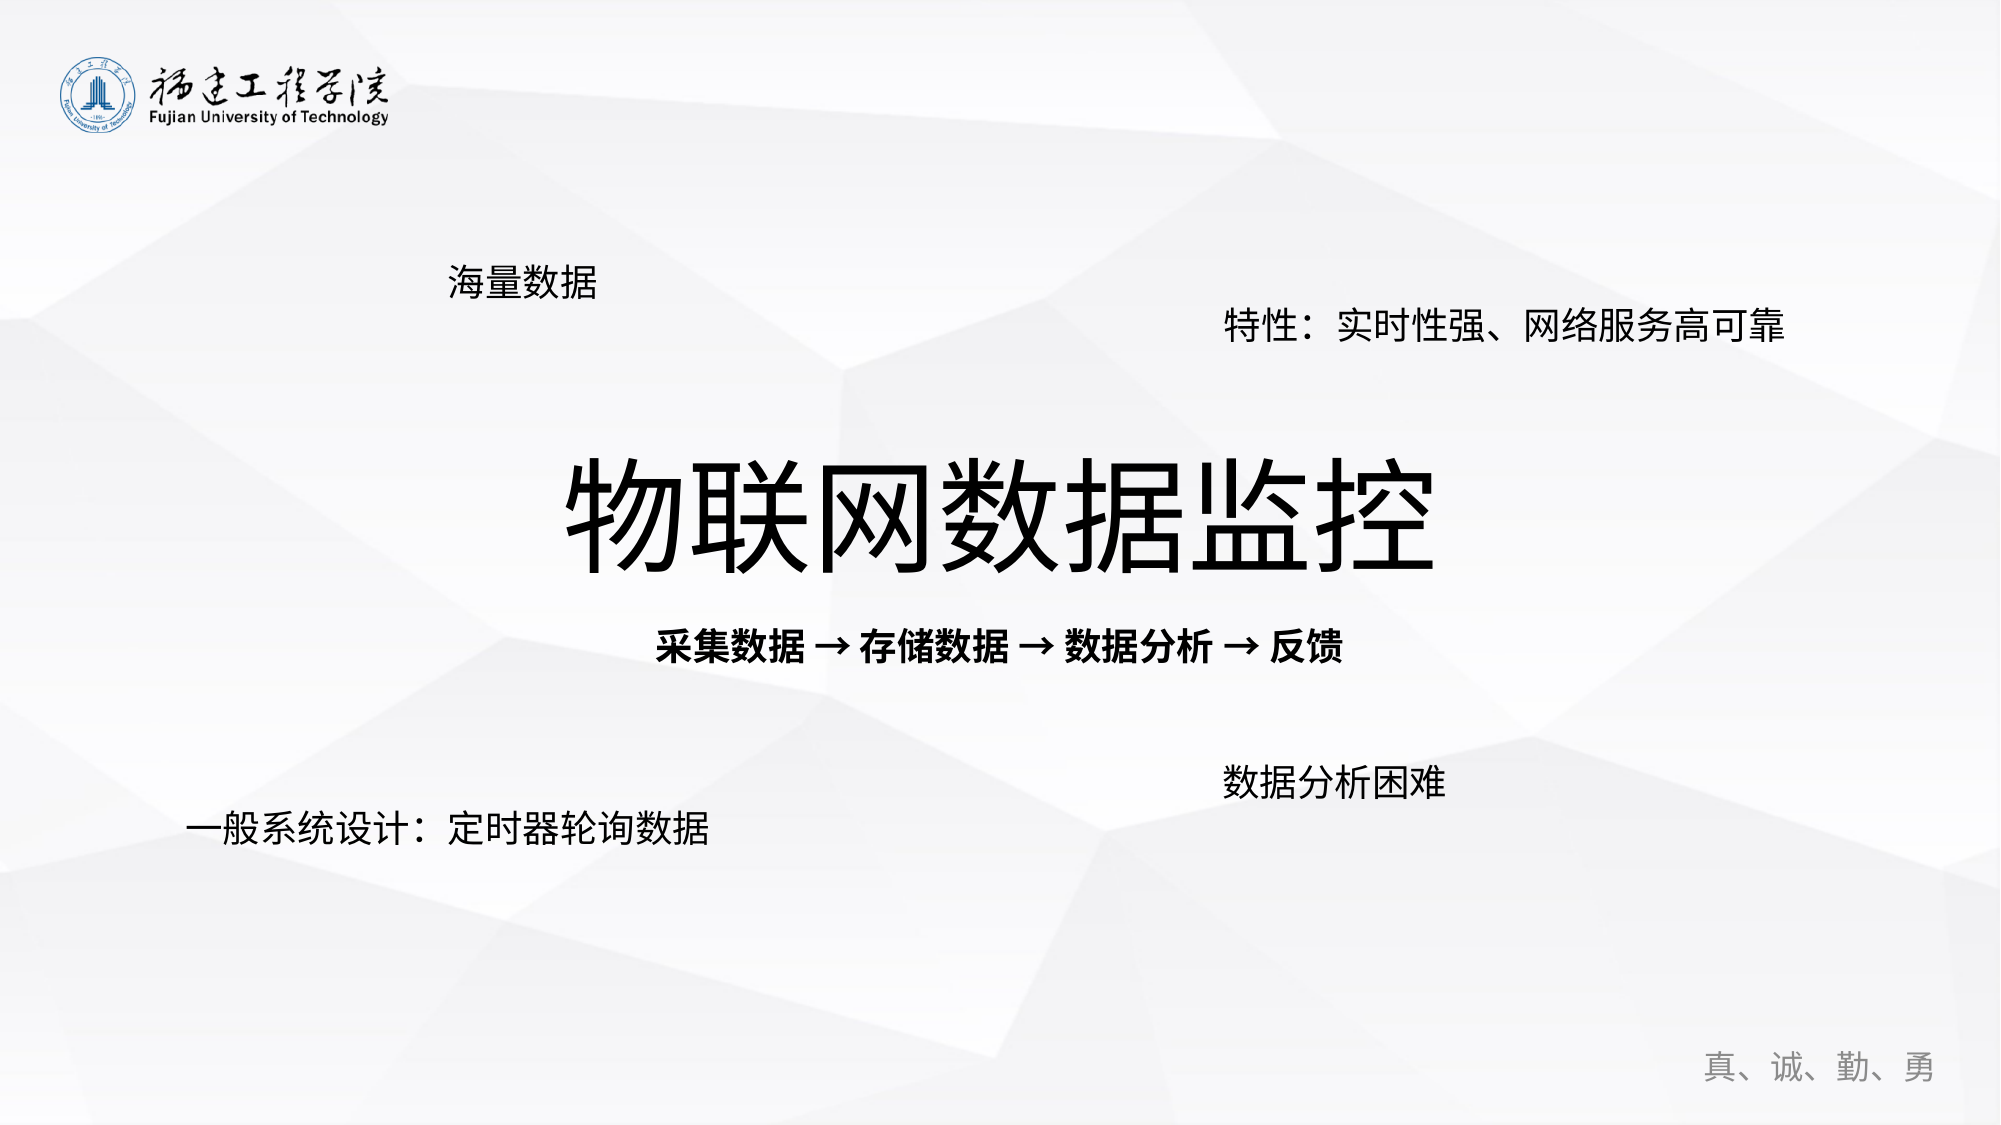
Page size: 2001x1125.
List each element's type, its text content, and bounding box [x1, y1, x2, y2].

text_box 一般系统设计：定时器轮询数据 [170, 798, 726, 858]
text_box 物联网数据监控 [0, 431, 2000, 596]
picture [0, 0, 2000, 431]
text_box 海量数据 [433, 252, 613, 312]
text_box 特性：实时性强、网络服务高可靠 [1209, 294, 1802, 355]
text_box 采集数据 → 存储数据 → 数据分析 → 反馈 [640, 615, 1360, 676]
text_box 数据分析困难 [1207, 752, 1463, 812]
picture [0, 596, 2000, 1125]
